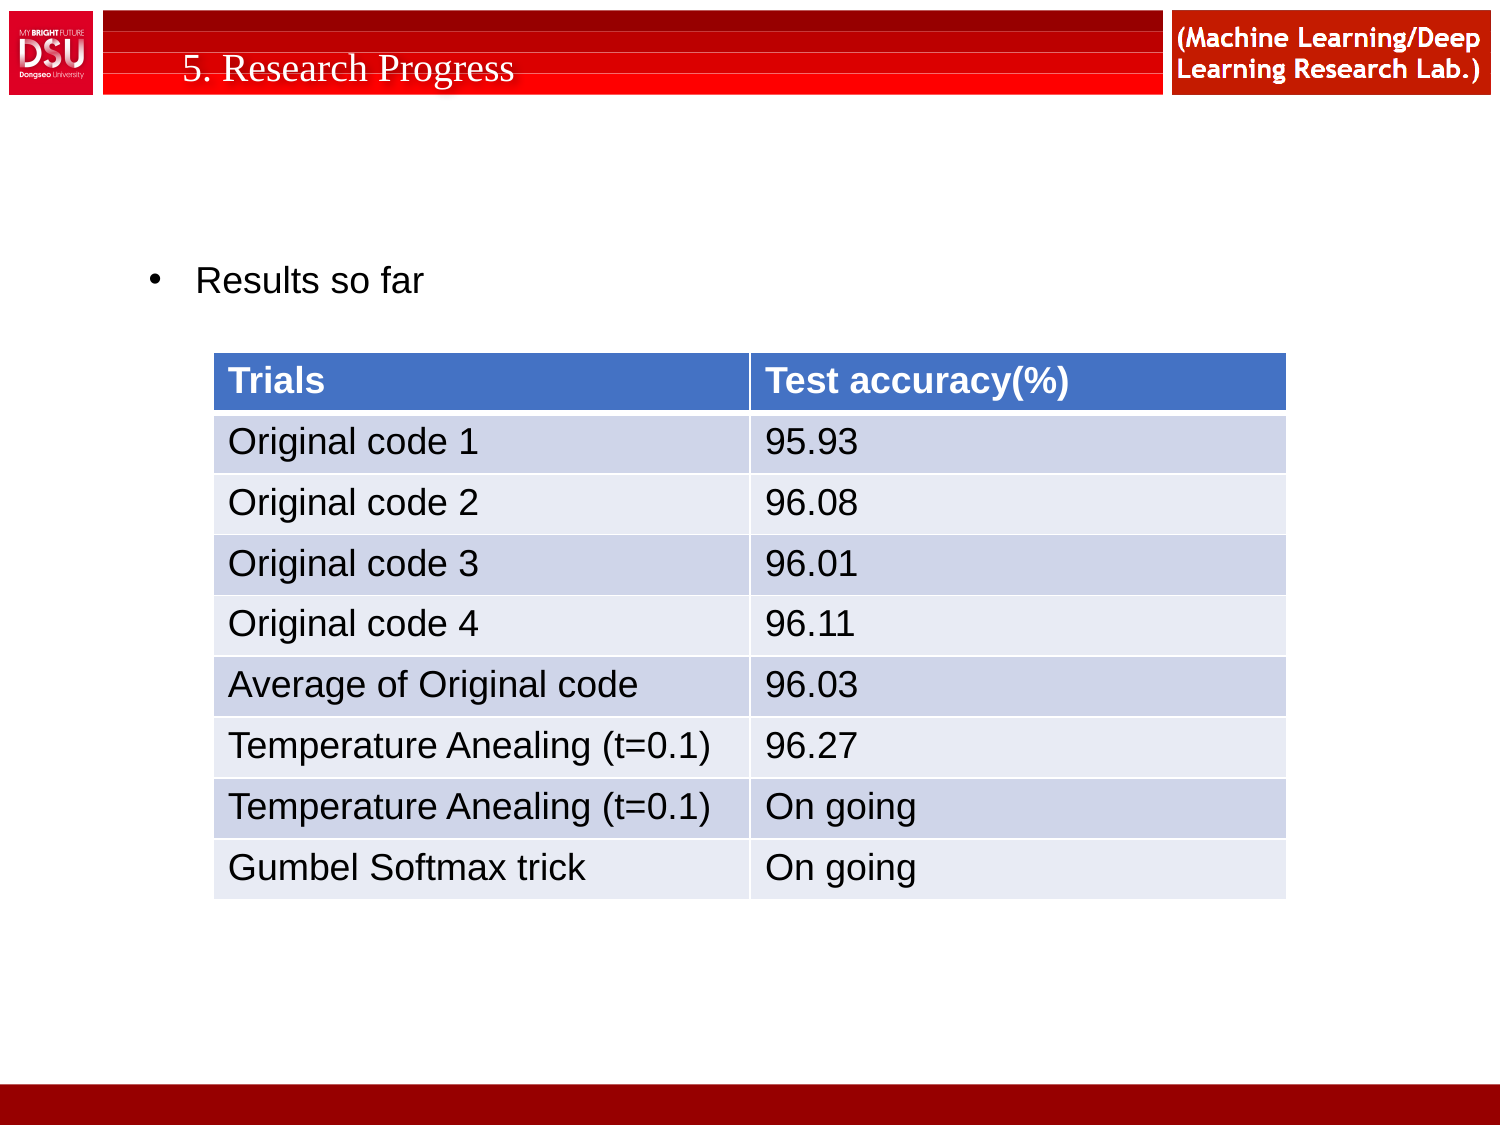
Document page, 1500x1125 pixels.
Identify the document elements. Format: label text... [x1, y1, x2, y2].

table_cell Average of Original code [214, 657, 749, 716]
table_cell Original code 3 [214, 535, 749, 595]
table_cell Temperature Anealing (t=0.1) [214, 718, 749, 777]
table_cell Gumbel Softmax trick [214, 840, 749, 899]
table_cell 95.93 [751, 416, 1286, 473]
table_cell 96.01 [751, 535, 1286, 595]
table_cell 96.08 [751, 475, 1286, 534]
table_header Test accuracy(%) [751, 353, 1286, 410]
table_cell Original code 1 [214, 416, 749, 473]
table_cell 96.27 [751, 718, 1286, 777]
table_cell Temperature Anealing (t=0.1) [214, 779, 749, 838]
table_header Trials [214, 353, 749, 410]
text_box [0, 2, 1500, 96]
table_cell 96.11 [751, 596, 1286, 655]
table_cell Original code 4 [214, 596, 749, 655]
text_box Results so far [133, 248, 750, 309]
table_cell On going [751, 840, 1286, 899]
table_cell Original code 2 [214, 475, 749, 534]
table_cell 96.03 [751, 657, 1286, 716]
table_cell On going [751, 779, 1286, 838]
text_box [0, 1082, 1500, 1125]
